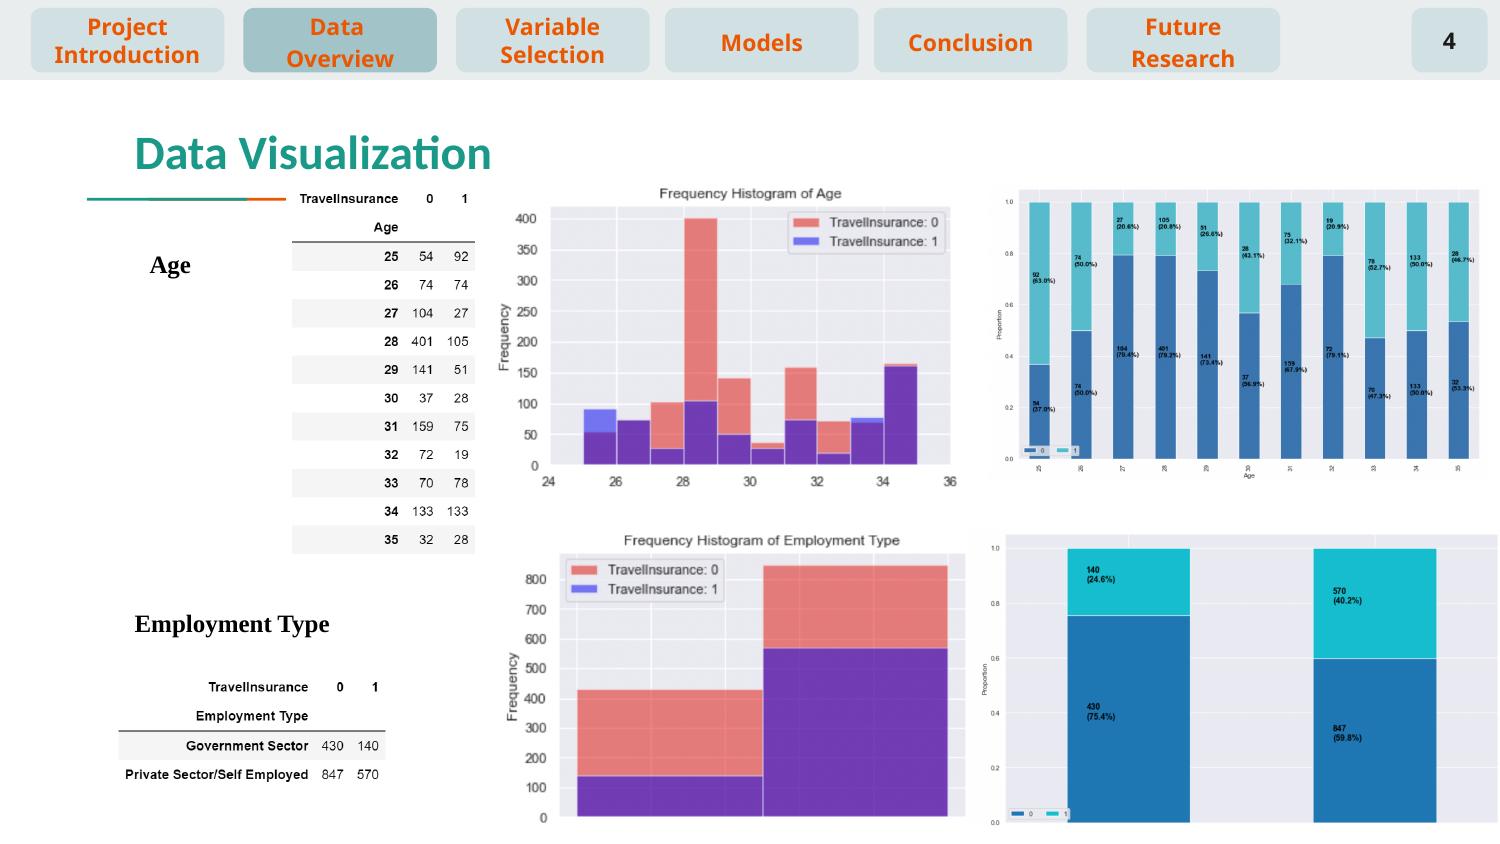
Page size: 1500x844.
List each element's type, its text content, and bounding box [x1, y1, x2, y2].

text_box Employment Type [119, 587, 355, 652]
text_box Project Introduction [30, 7, 225, 73]
picture [497, 529, 1500, 826]
text_box Variable Selection [456, 7, 650, 73]
picture [111, 678, 408, 791]
text_box Conclusion [874, 7, 1068, 73]
text_box Age [134, 228, 251, 294]
text_box Models [665, 7, 859, 73]
picture [495, 173, 974, 494]
title Data Visualization [119, 106, 1381, 195]
text_box Data Overview [243, 7, 437, 73]
text_box 4 [1411, 7, 1488, 73]
text_box Future Research [1086, 7, 1281, 73]
picture [285, 184, 485, 558]
picture [987, 184, 1488, 483]
